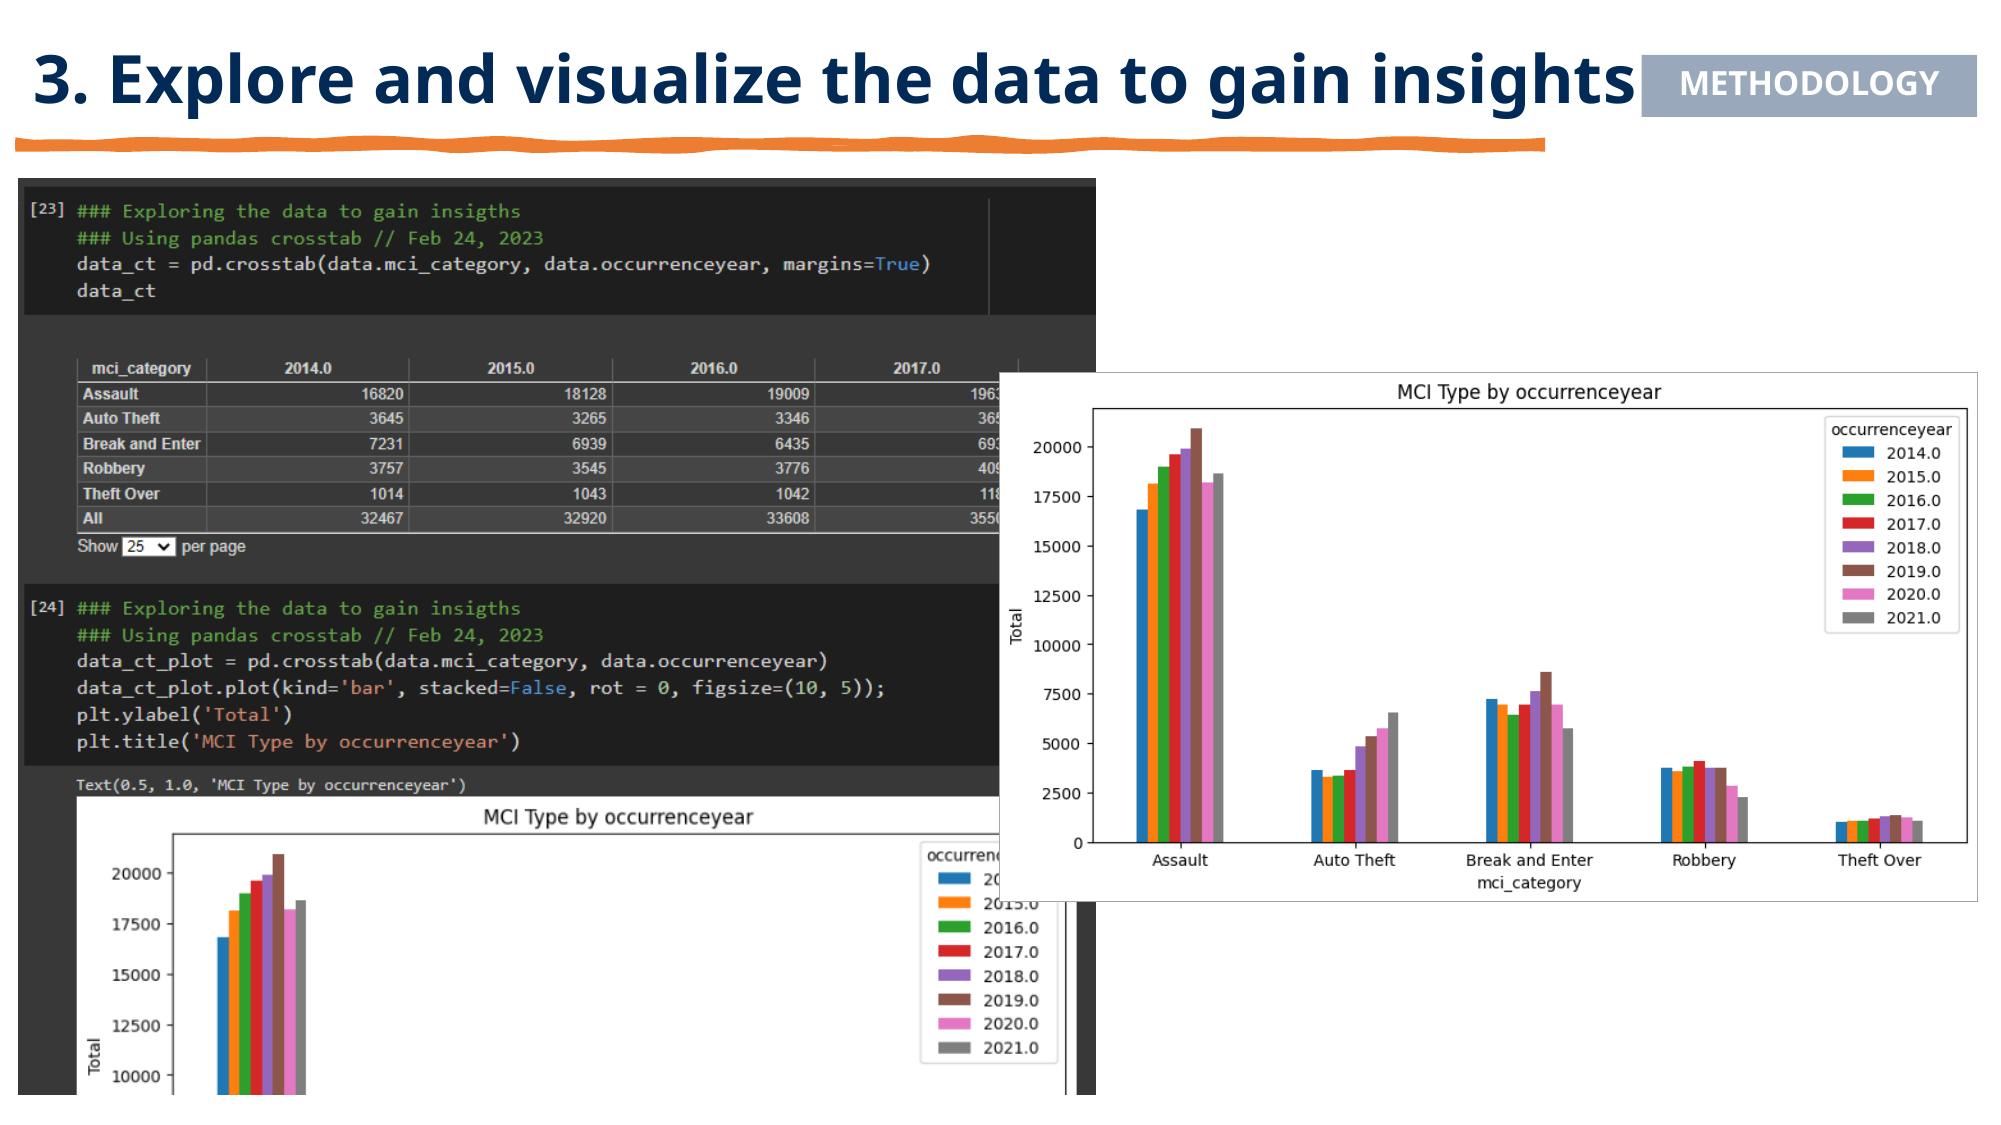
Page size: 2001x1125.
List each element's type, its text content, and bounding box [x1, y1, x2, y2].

picture [18, 178, 1978, 1095]
text_box 3. Explore and visualize the data to gain insights [18, 15, 1978, 149]
